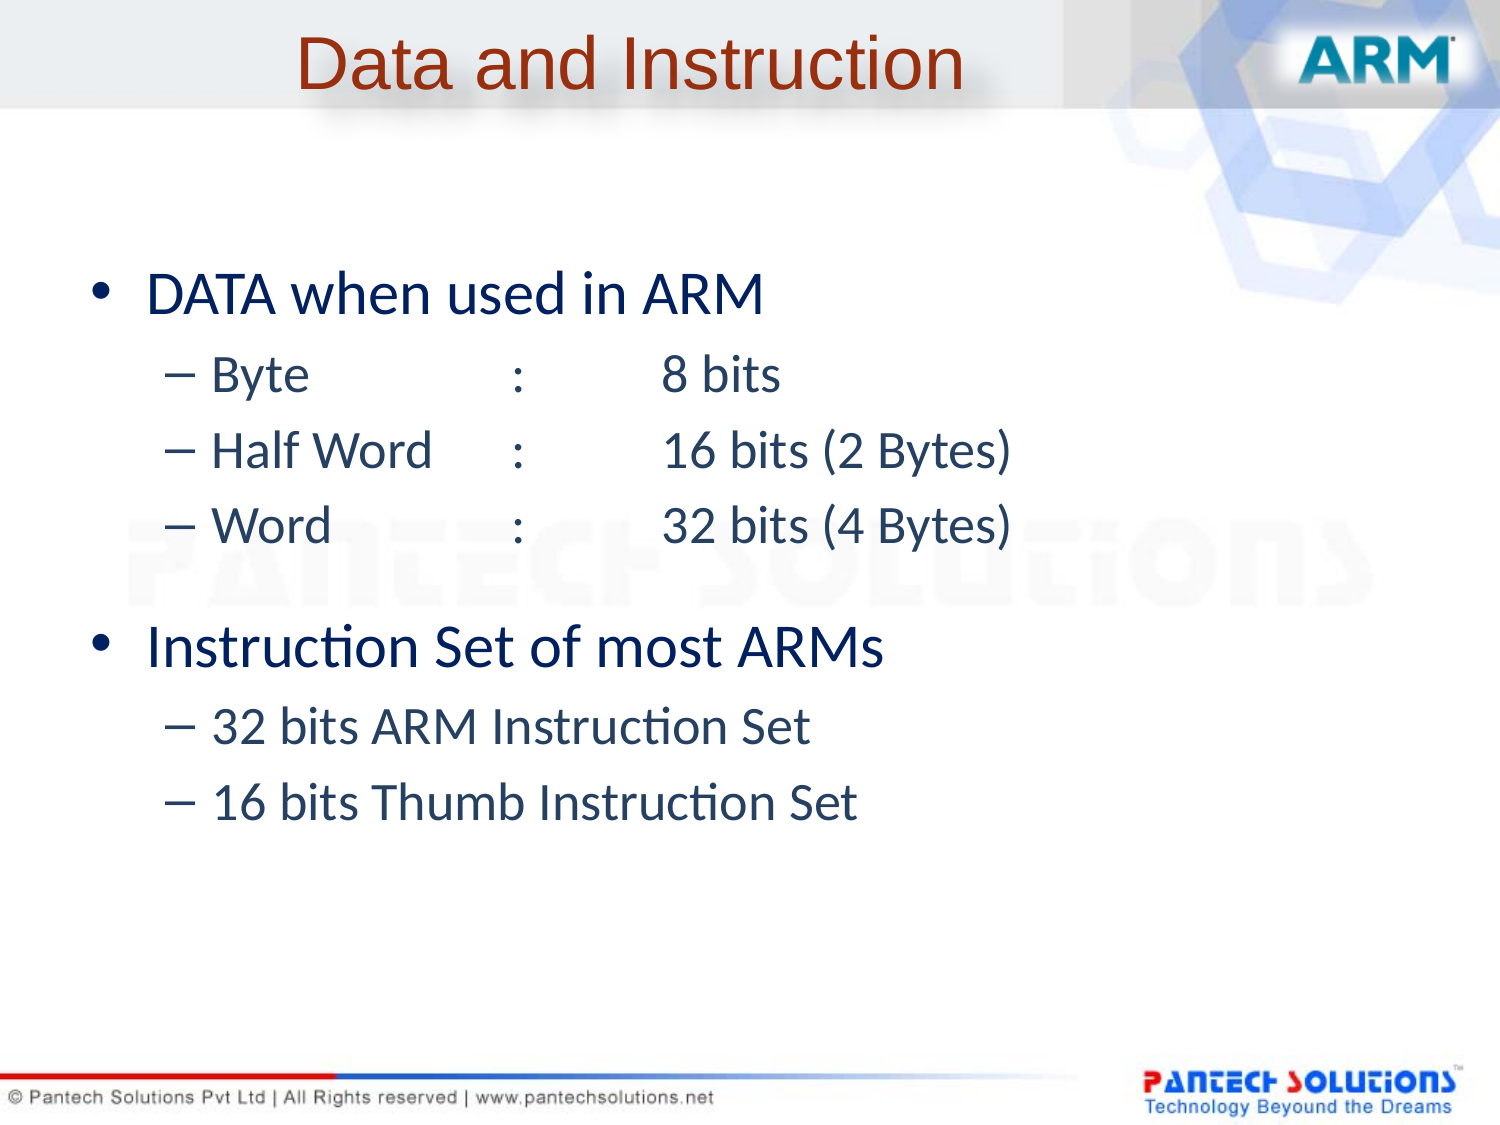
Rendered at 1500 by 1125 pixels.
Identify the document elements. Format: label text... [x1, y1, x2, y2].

picture [0, 0, 1500, 1125]
list DATA when used in ARM Byte : 8 bits Half Word : 16 bits (2 Bytes) Word : 32 bits (4 Bytes) Instruction Set of most ARMs 32 bits ARM Instruction Set 16 bits Thumb Instruction Set [75, 207, 1425, 1038]
title Data and Instruction [74, 6, 1188, 113]
